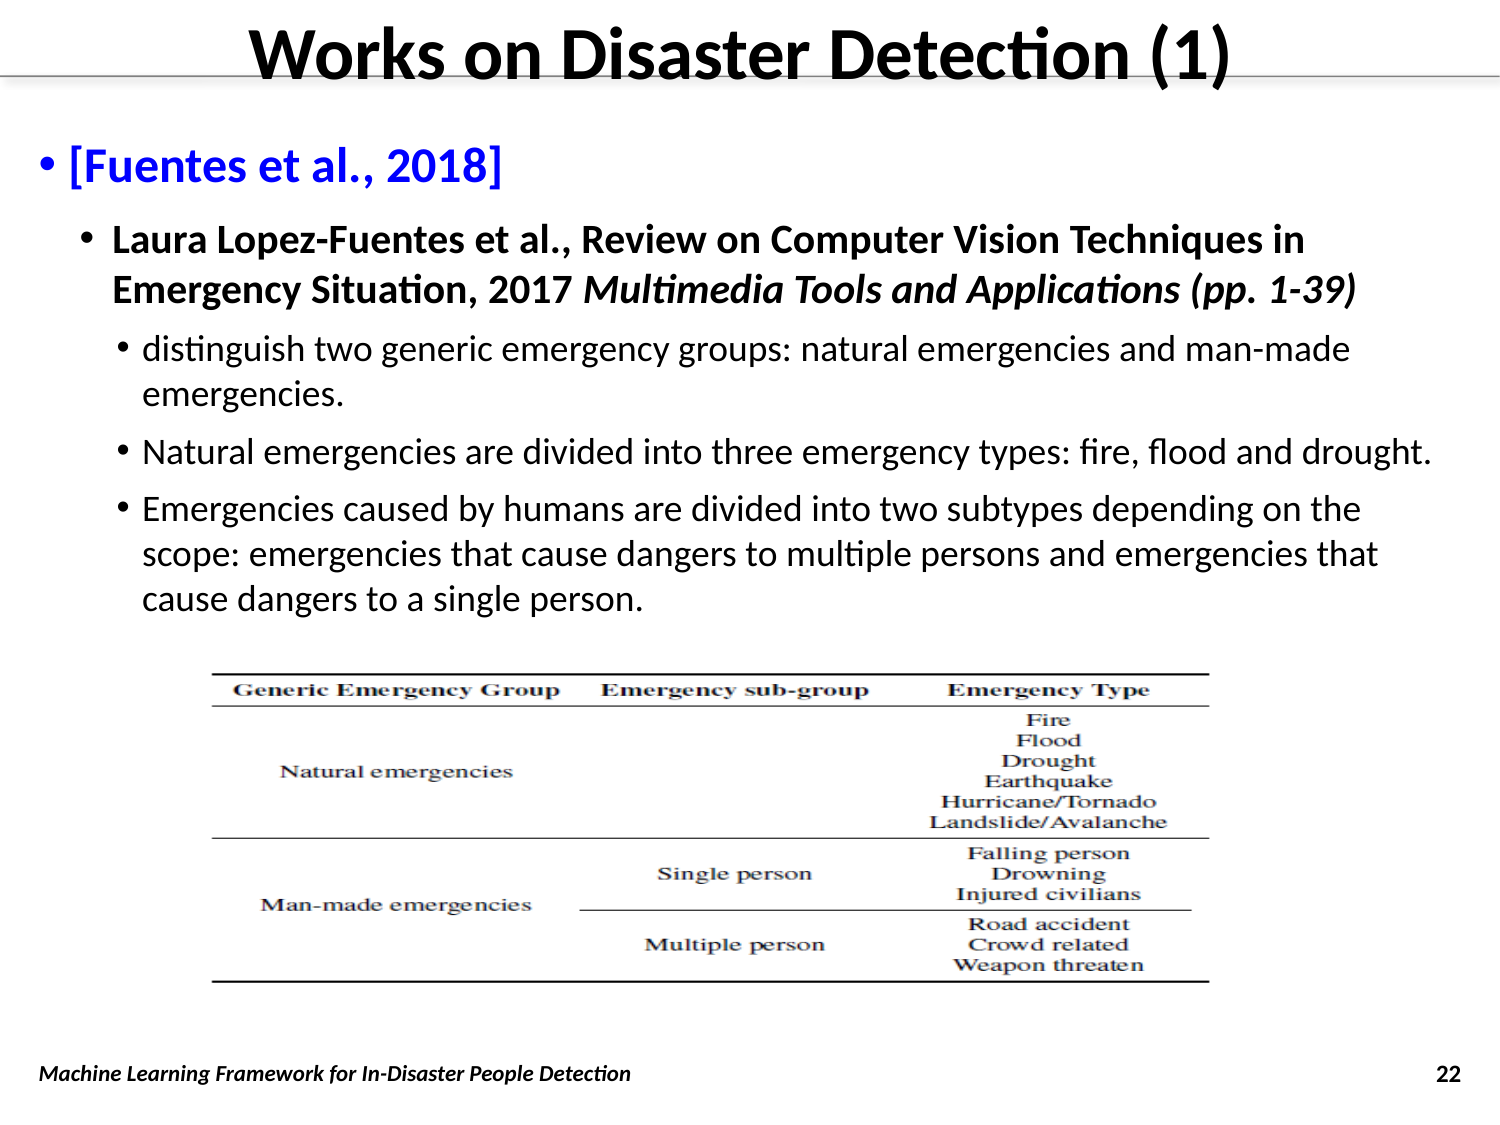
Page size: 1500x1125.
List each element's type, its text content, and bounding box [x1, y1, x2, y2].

slide_number 22 [1352, 1042, 1477, 1103]
list [Fuentes et al., 2018] Laura Lopez-Fuentes et al., Review on Computer Vision Techniques in Emergency Situation, 2017 Multimedia Tools and Applications (pp. 1-39) distinguish two generic emergency groups: natural emergencies and man-made emergencies. Natural emergencies are divided into three emergency types: fire, flood and drought. Emergencies caused by humans are divided into two subtypes depending on the scope: emergencies that cause dangers to multiple persons and emergencies that cause dangers to a single person. [23, 125, 1477, 1032]
title Works on Disaster Detection (1) [23, 8, 1477, 92]
picture [200, 654, 1229, 1000]
footer Machine Learning Framework for In-Disaster People Detection [23, 1042, 1353, 1102]
